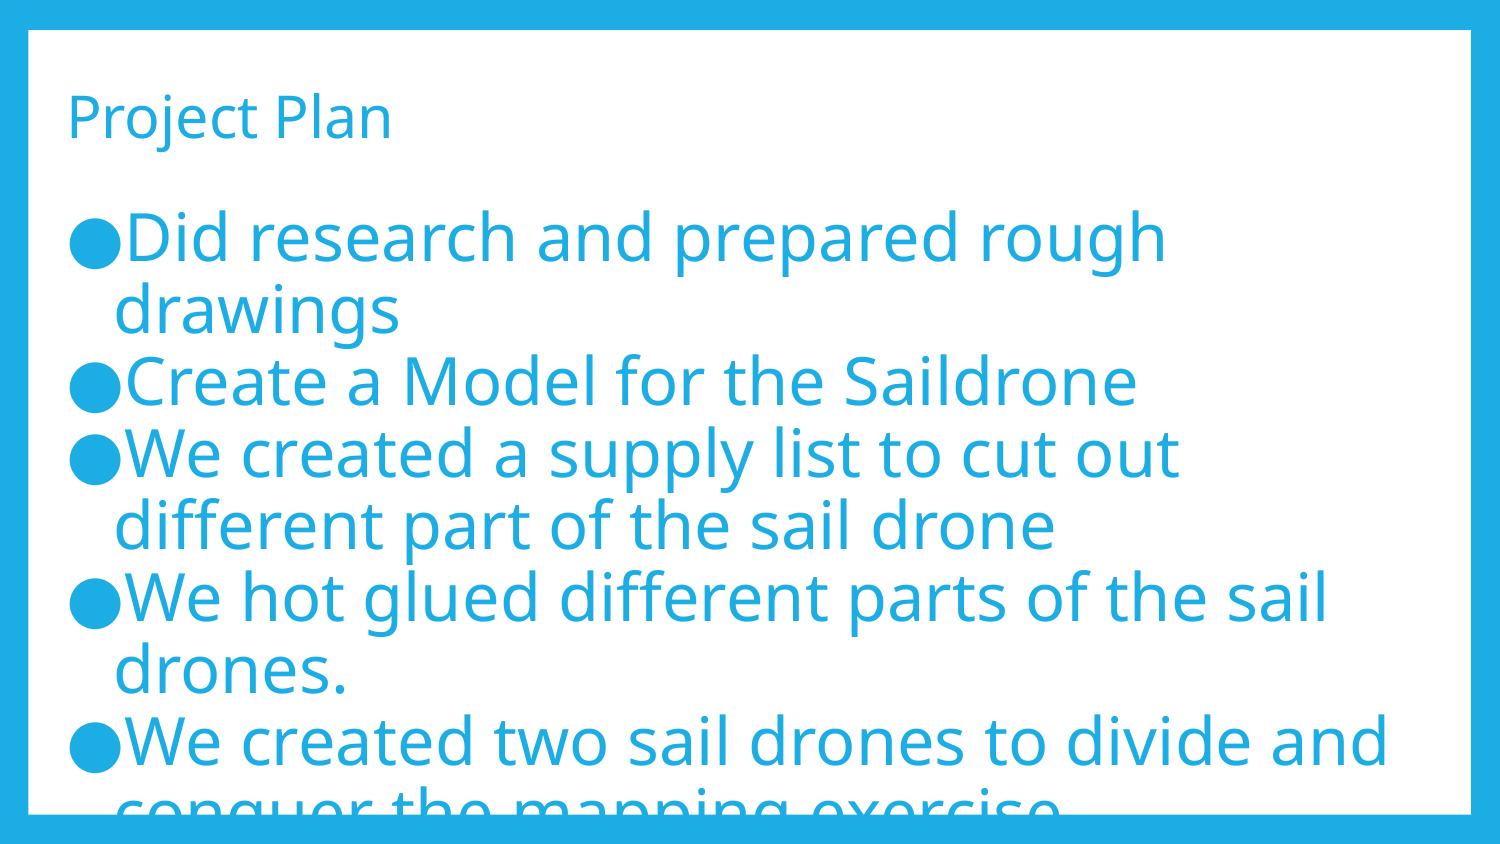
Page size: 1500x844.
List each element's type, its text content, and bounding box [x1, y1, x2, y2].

list Did research and prepared rough drawings Create a Model for the Saildrone We created a supply list to cut out different part of the sail drone We hot glued different parts of the sail drones. We created two sail drones to divide and conquer the mapping exercise. We also added specific sensors. [51, 189, 1449, 811]
title Project Plan [51, 72, 1449, 167]
